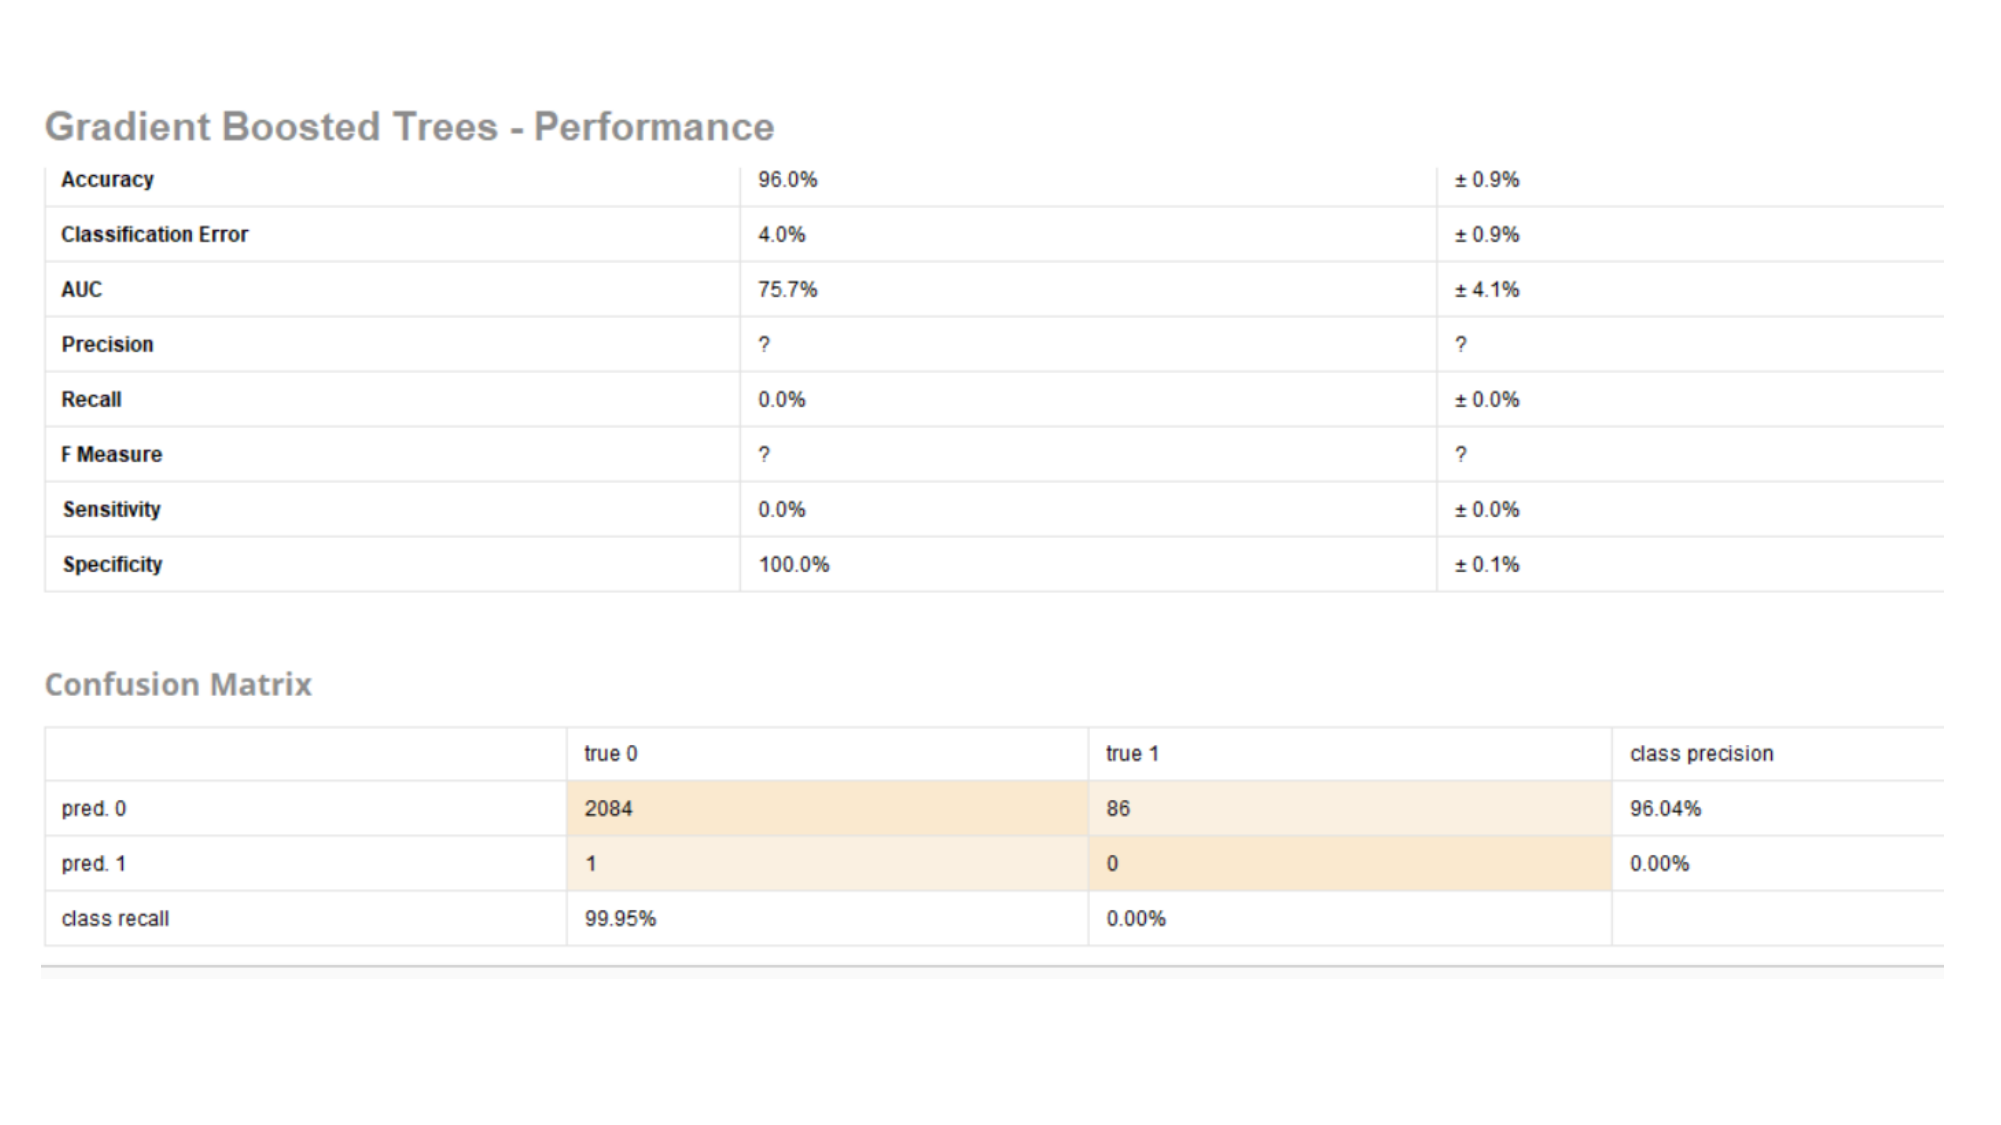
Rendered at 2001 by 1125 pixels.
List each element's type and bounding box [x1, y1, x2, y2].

picture [41, 65, 1944, 979]
